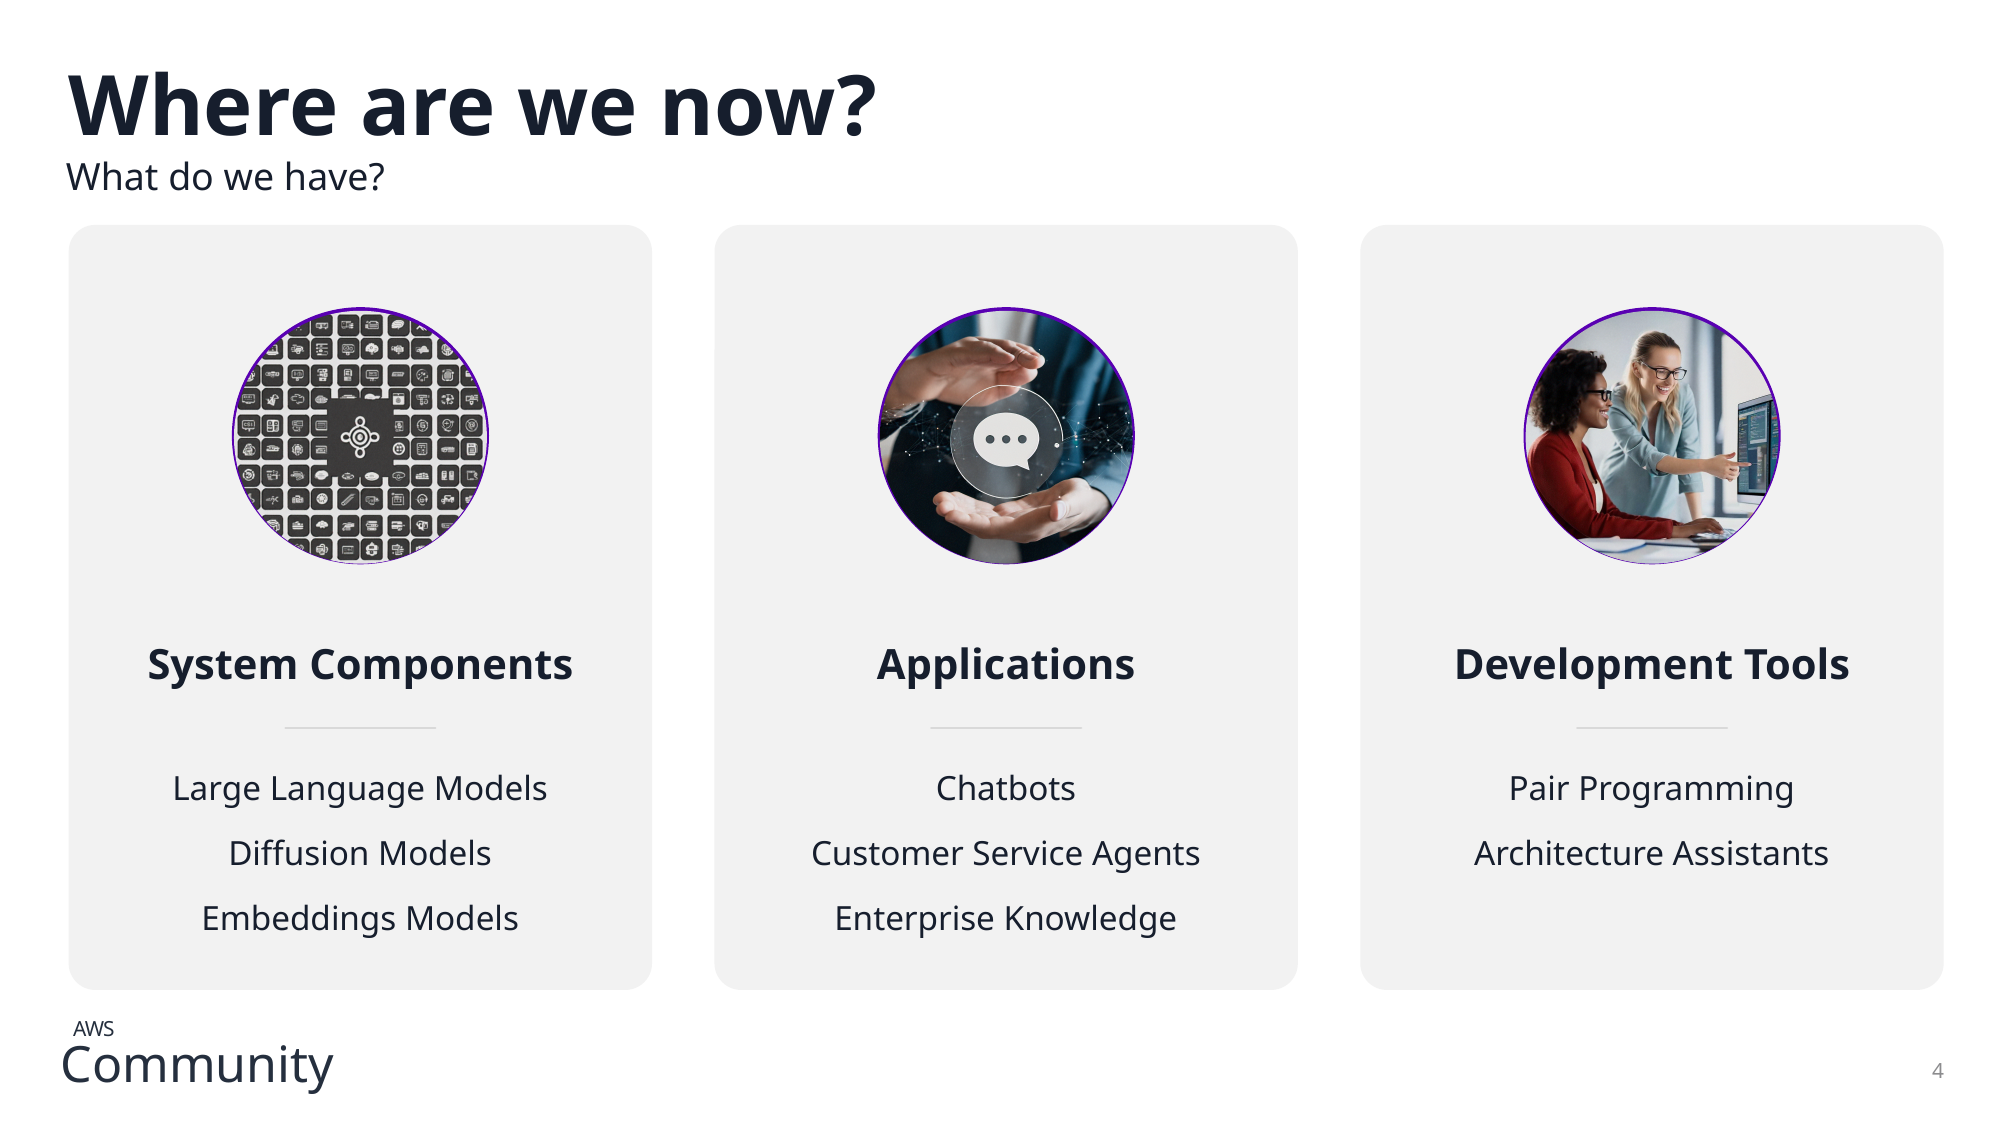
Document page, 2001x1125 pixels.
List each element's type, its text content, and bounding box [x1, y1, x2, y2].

slide_number 4 [1493, 1041, 1944, 1102]
text_box What do we have? [65, 145, 385, 206]
list System Components [120, 636, 601, 697]
list Applications [766, 636, 1247, 697]
picture [233, 310, 487, 564]
title Where are we now? [68, 56, 1944, 163]
picture [1525, 310, 1779, 564]
list Pair Programming Architecture Assistants [1412, 760, 1893, 947]
list Development Tools [1412, 636, 1893, 697]
list Large Language Models Diffusion Models Embeddings Models [120, 760, 601, 1013]
list Chatbots Customer Service Agents Enterprise Knowledge [766, 760, 1247, 1013]
picture [879, 310, 1133, 564]
